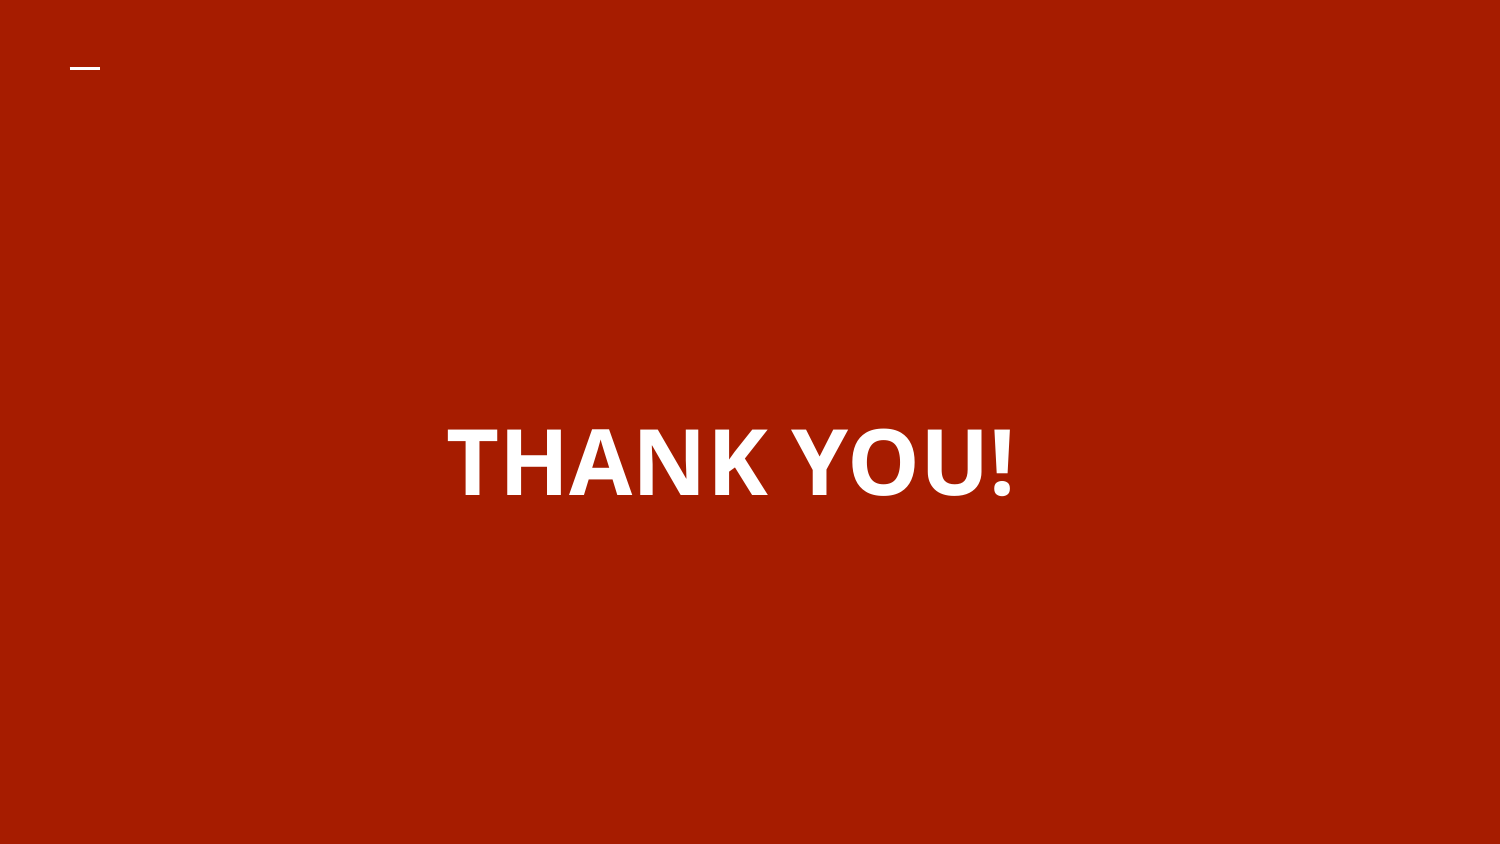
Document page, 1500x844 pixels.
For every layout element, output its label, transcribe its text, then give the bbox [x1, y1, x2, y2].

title THANK YOU! [286, 337, 1177, 580]
